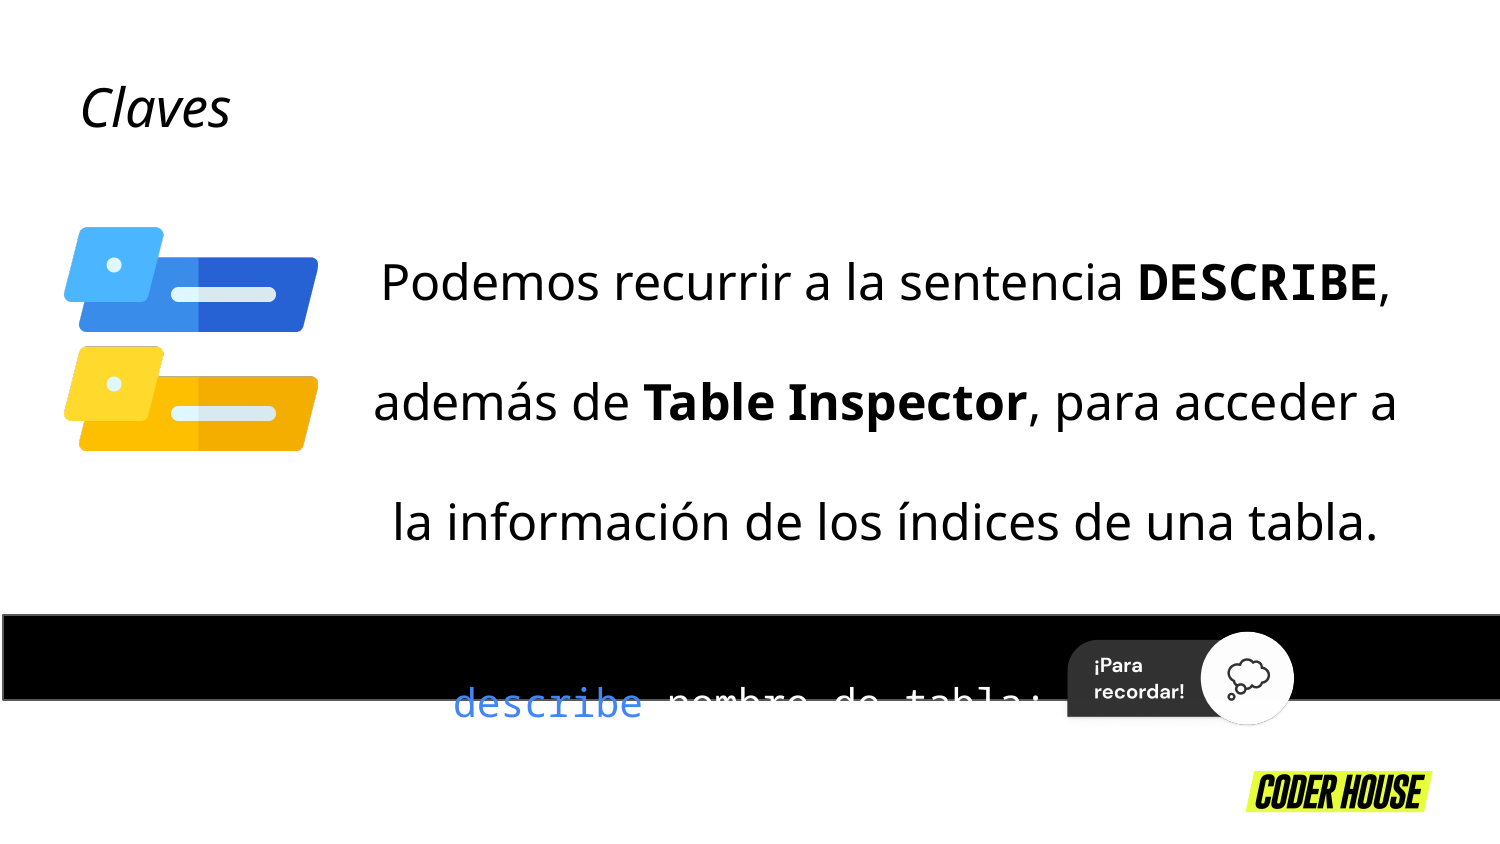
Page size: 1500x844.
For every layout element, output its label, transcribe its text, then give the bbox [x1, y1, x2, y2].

text_box describe nombre_de_tabla; [333, 615, 1173, 741]
text_box Claves [64, 58, 885, 175]
picture [64, 212, 318, 466]
text_box [3, 615, 333, 701]
picture [1241, 764, 1437, 819]
picture [1046, 625, 1316, 731]
text_box [1173, 615, 1500, 701]
text_box Podemos recurrir a la sentencia DESCRIBE, además de Table Inspector, para acceder a la información de los índices de una tabla. [354, 174, 1424, 615]
